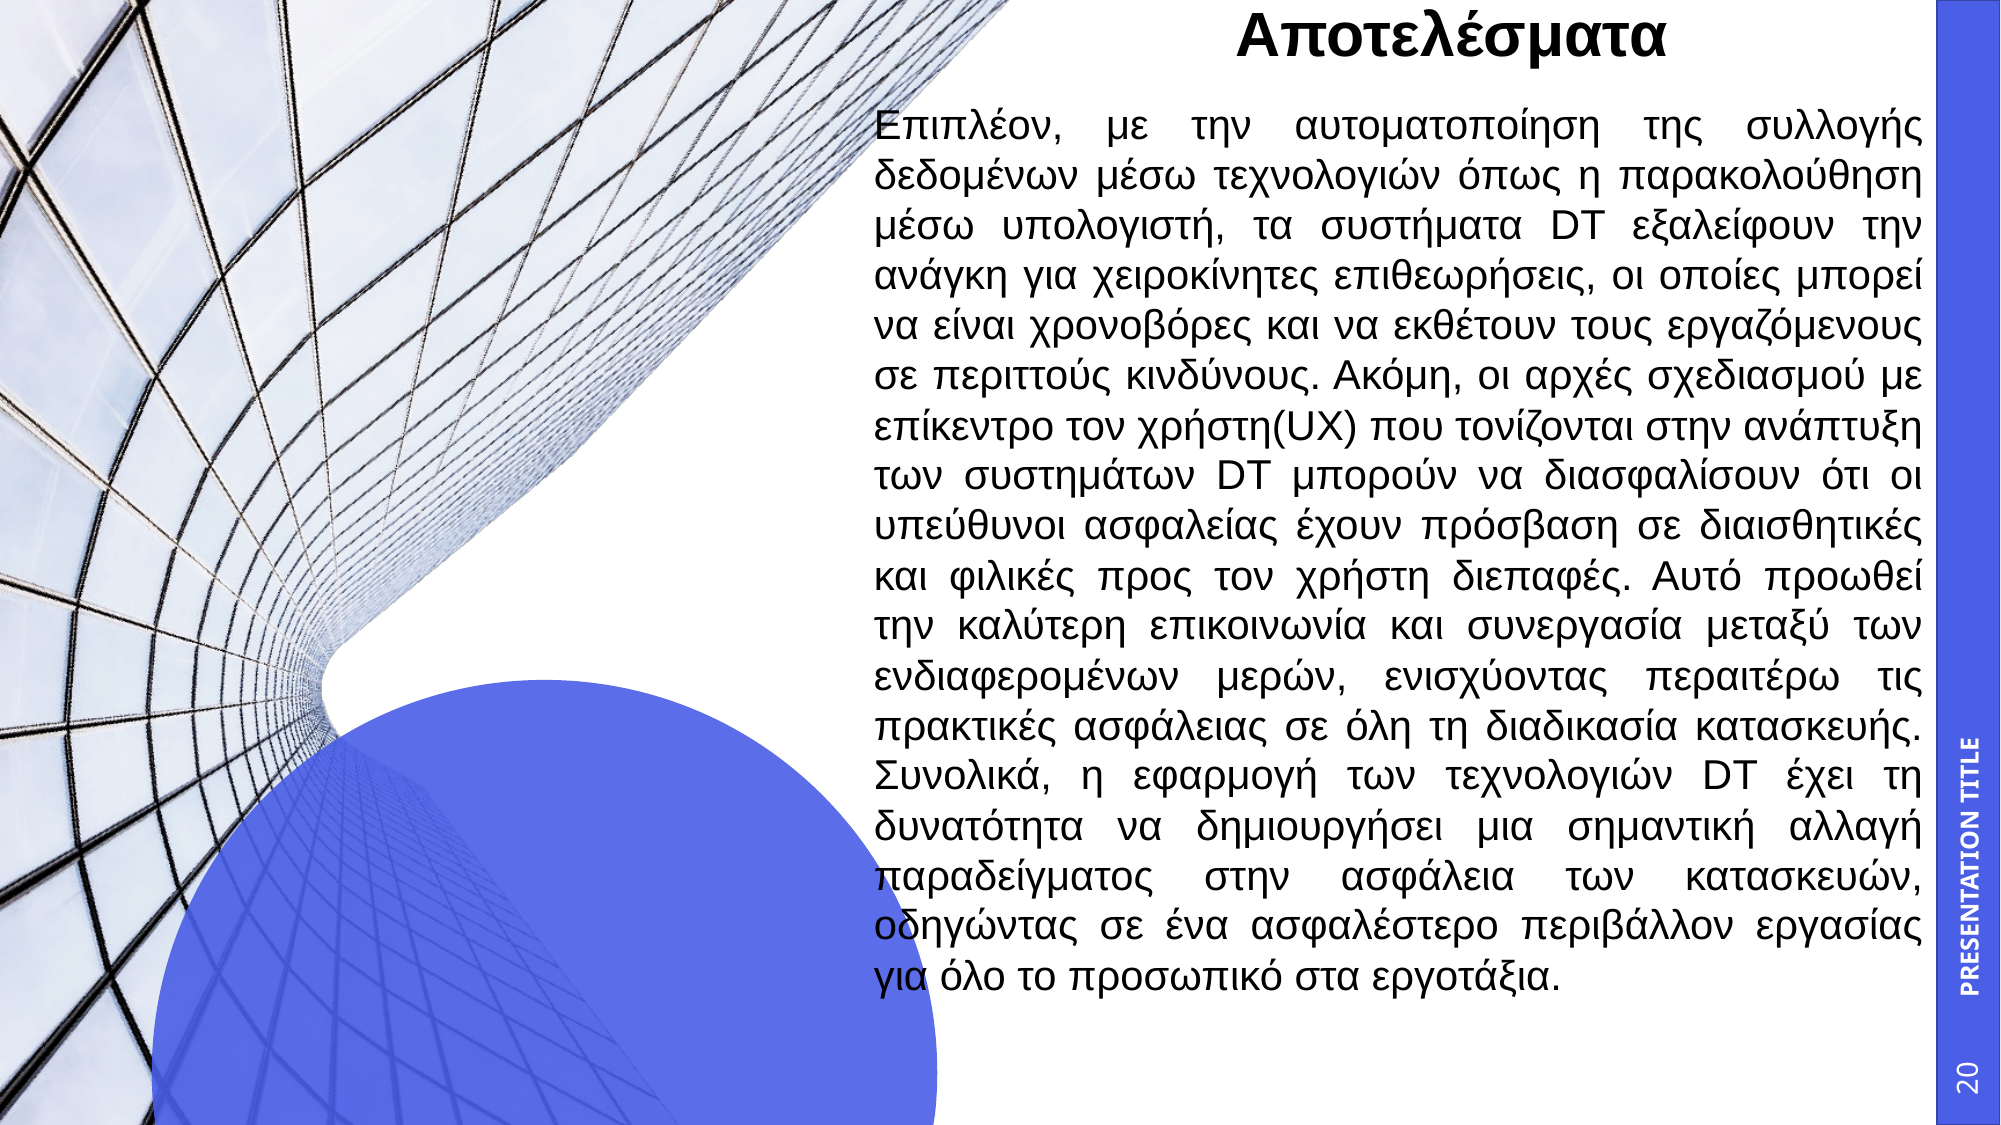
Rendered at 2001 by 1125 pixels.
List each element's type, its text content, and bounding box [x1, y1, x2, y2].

subtitle Επιπλέον, με την αυτοματοποίηση της συλλογής δεδομένων μέσω τεχνολογιών όπως η παρακολούθηση μέσω υπολογιστή, τα συστήματα DT εξαλείφουν την ανάγκη για χειροκίνητες επιθεωρήσεις, οι οποίες μπορεί να είναι χρονοβόρες και να εκθέτουν τους εργαζόμενους σε περιττούς κινδύνους. Ακόμη, οι αρχές σχεδιασμού με επίκεντρο τον χρήστη(UX) που τονίζονται στην ανάπτυξη των συστημάτων DT μπορούν να διασφαλίσουν ότι οι υπεύθυνοι ασφαλείας έχουν πρόσβαση σε διαισθητικές και φιλικές προς τον χρήστη διεπαφές. Αυτό προωθεί την καλύτερη επικοινωνία και συνεργασία μεταξύ των ενδιαφερομένων μερών, ενισχύοντας περαιτέρω τις πρακτικές ασφάλειας σε όλη τη διαδικασία κατασκευής. Συνολικά, η εφαρμογή των τεχνολογιών DT έχει τη δυνατότητα να δημιουργήσει μια σημαντική αλλαγή παραδείγματος στην ασφάλεια των κατασκευών, οδηγώντας σε ένα ασφαλέστερο περιβάλλον εργασίας για όλο το προσωπικό στα εργοτάξια. [873, 98, 1924, 1125]
picture [0, 0, 1196, 1059]
slide_number ‹#› [1937, 1032, 2000, 1125]
title Αποτελέσματα [980, 0, 1924, 69]
footer PRESENTATION TITLE [1937, 0, 2000, 1032]
